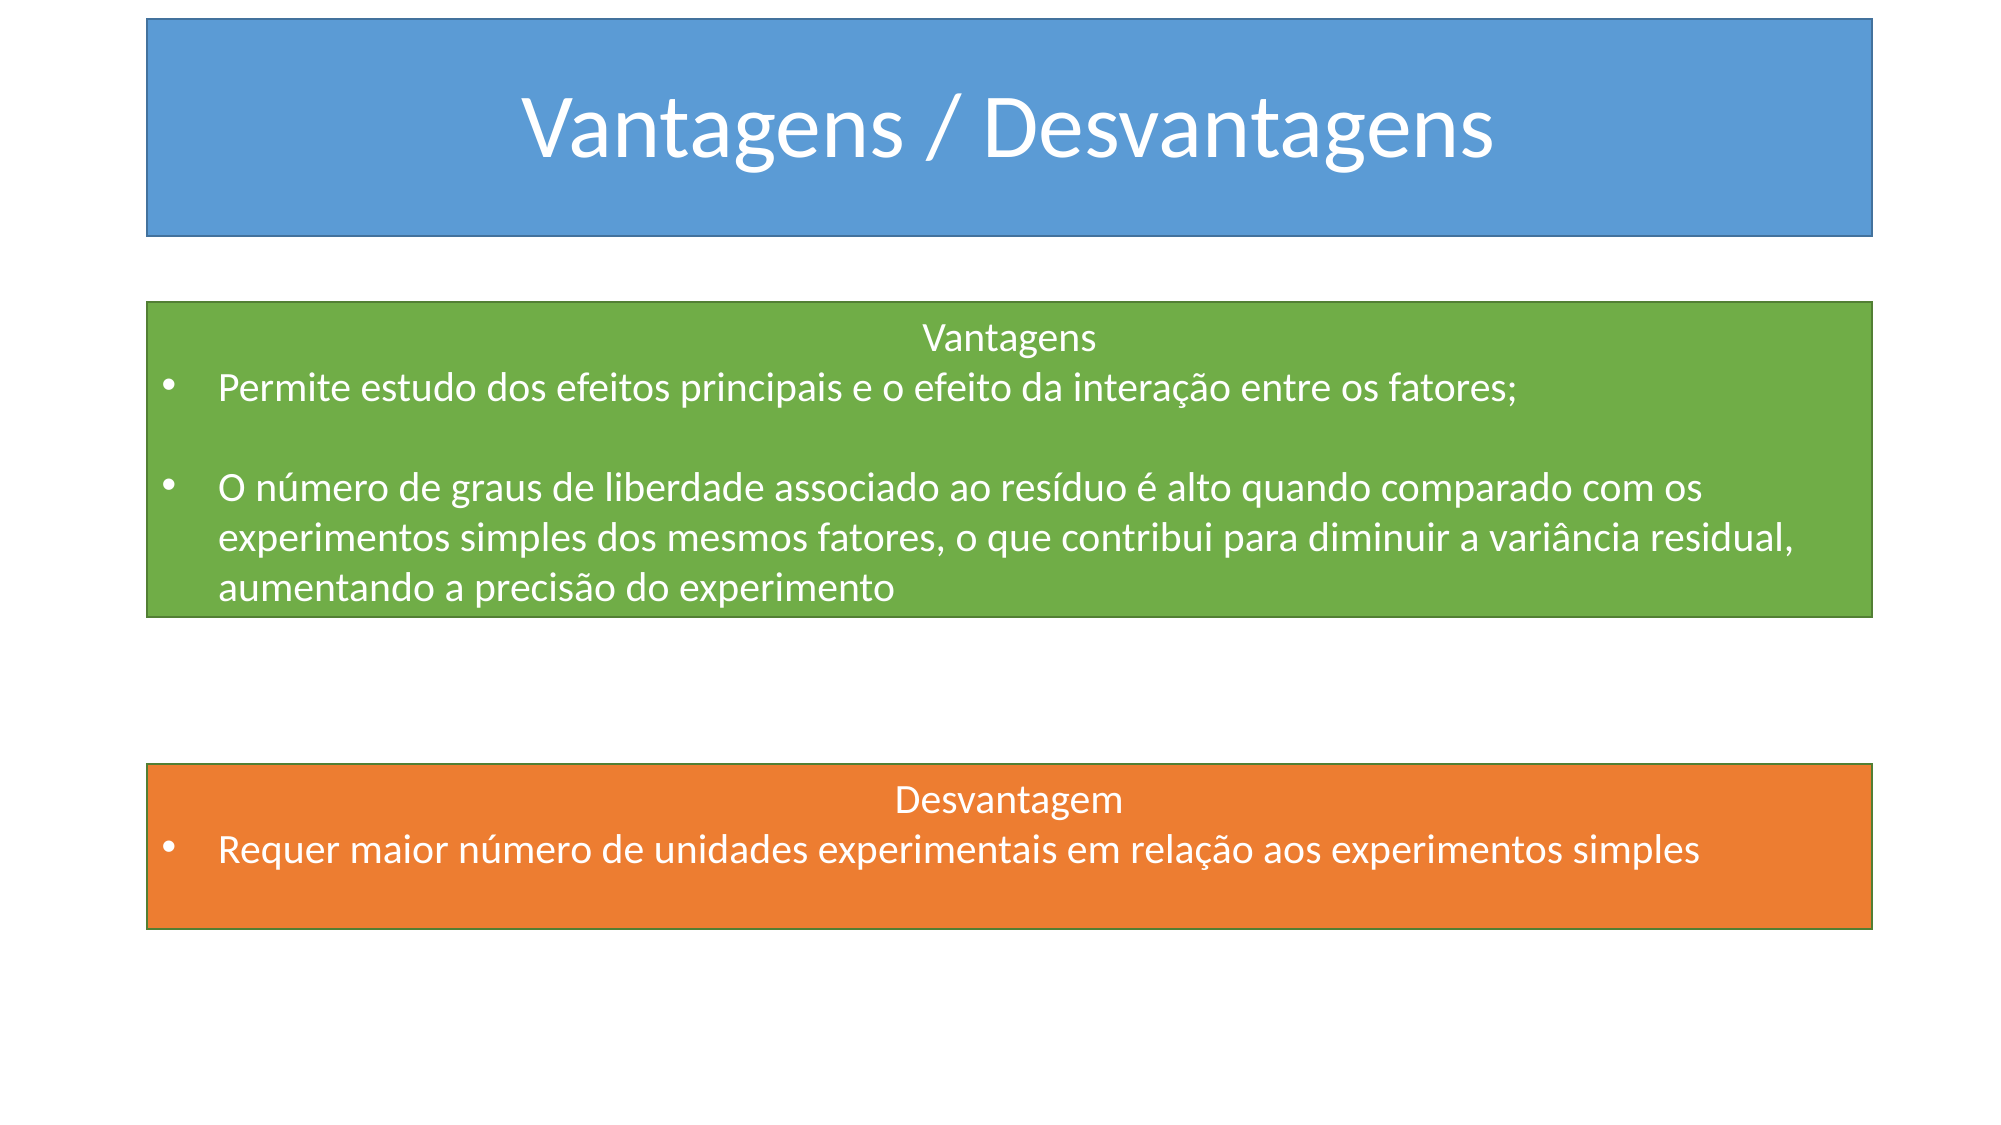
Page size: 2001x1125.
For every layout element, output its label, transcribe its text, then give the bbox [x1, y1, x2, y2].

title Vantagens / Desvantagens [146, 18, 1873, 237]
text_box Vantagens Permite estudo dos efeitos principais e o efeito da interação entre os fatores; O número de graus de liberdade associado ao resíduo é alto quando comparado com os experimentos simples dos mesmos fatores, o que contribui para diminuir a variância residual, aumentando a precisão do experimento [146, 301, 1873, 618]
text_box Desvantagem Requer maior número de unidades experimentais em relação aos experimentos simples [146, 763, 1873, 930]
